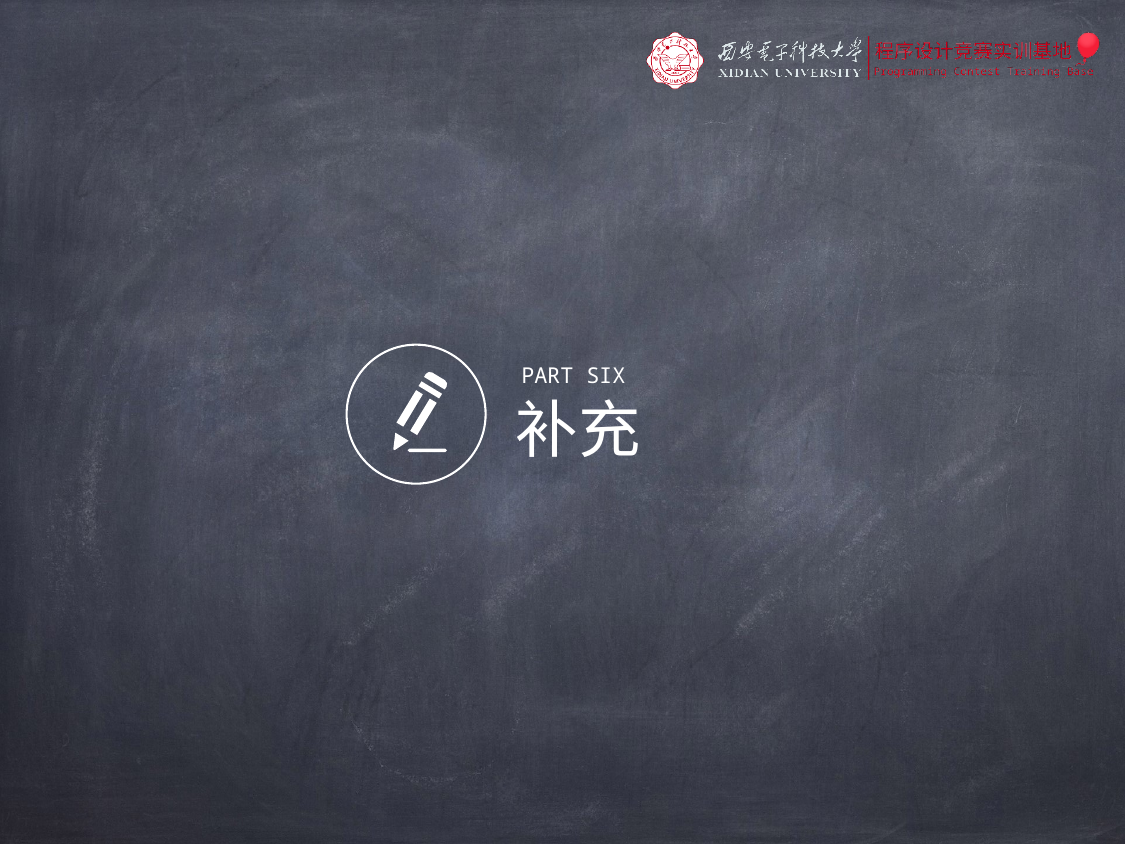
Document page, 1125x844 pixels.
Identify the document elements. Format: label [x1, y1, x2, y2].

picture [0, 0, 1125, 844]
text_box [346, 344, 486, 484]
text_box [500, 353, 779, 474]
